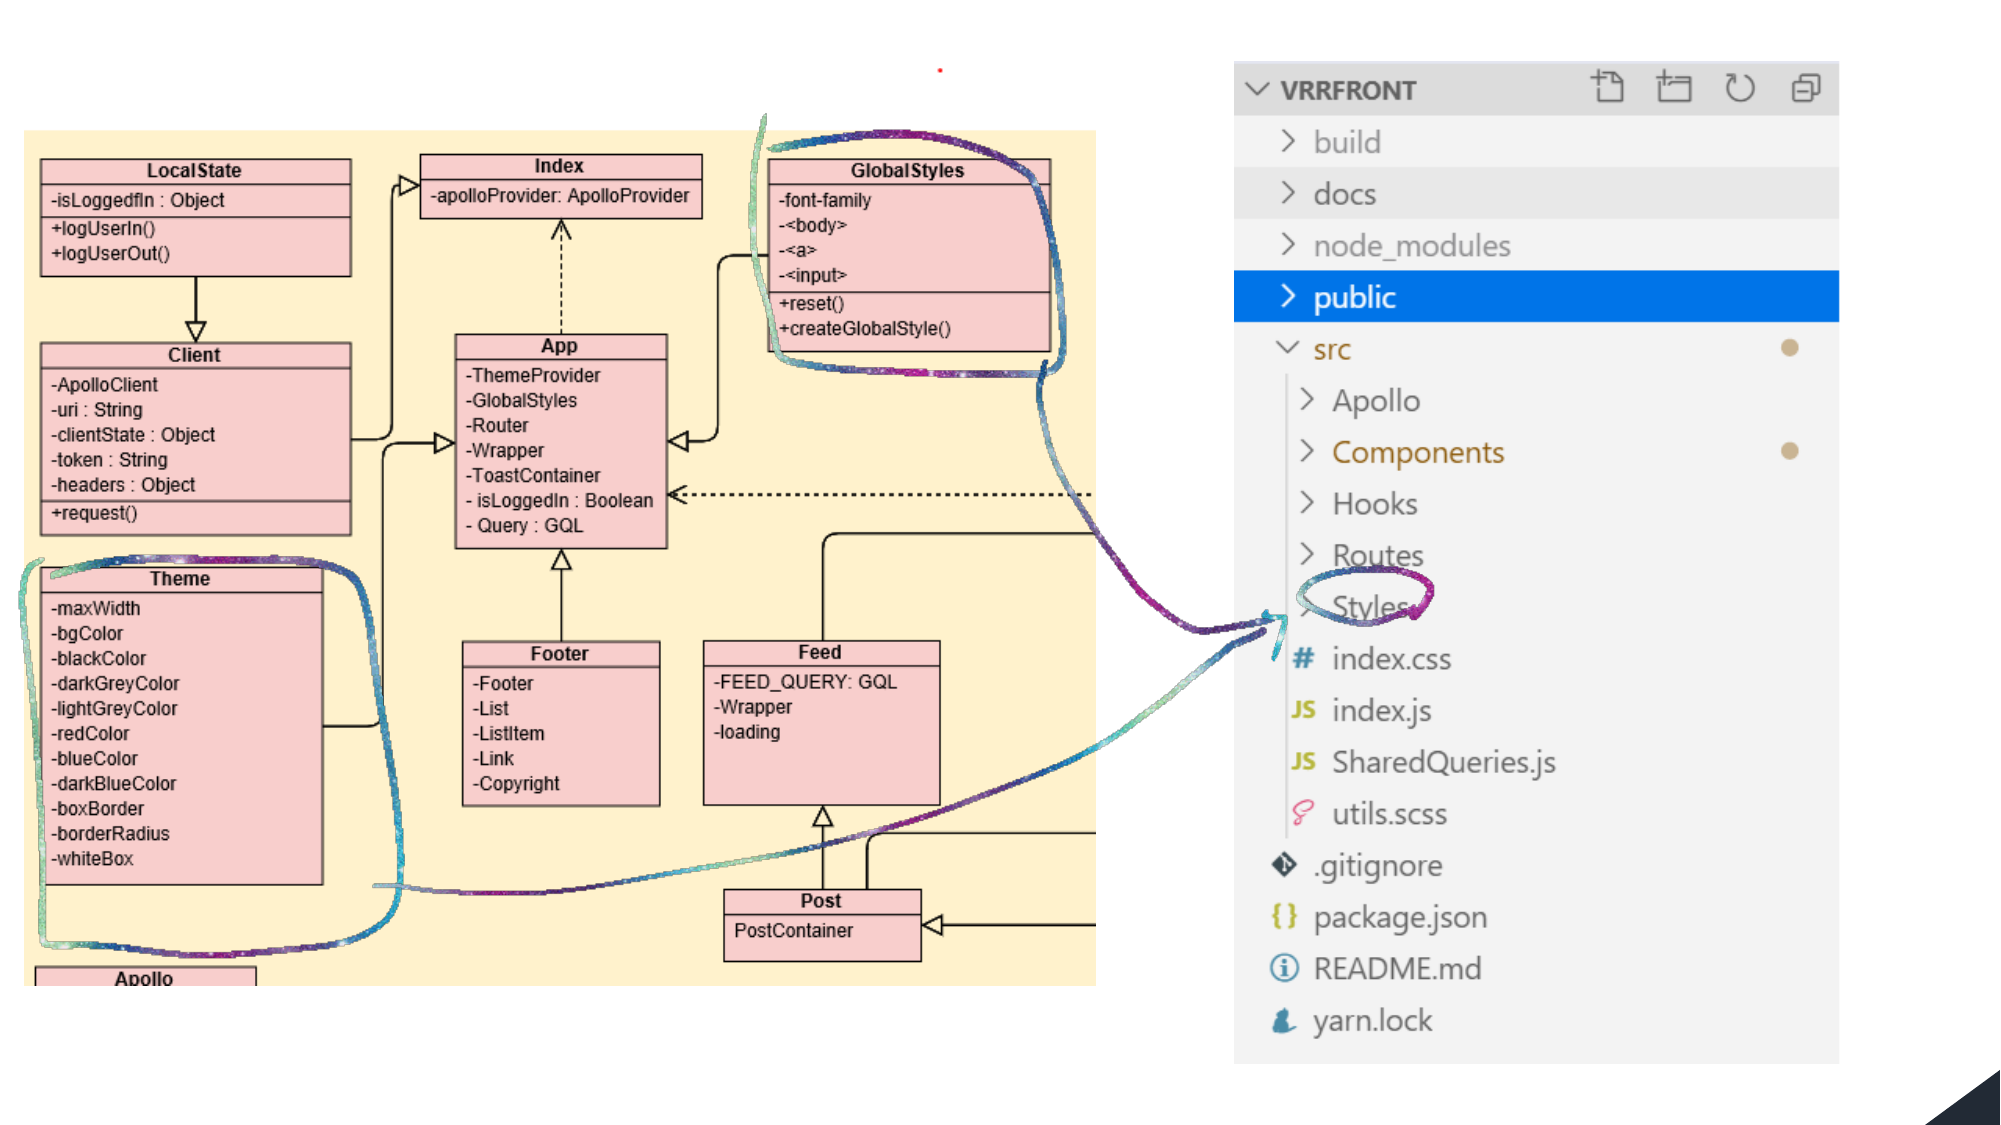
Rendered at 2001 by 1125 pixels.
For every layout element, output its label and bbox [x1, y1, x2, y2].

text_box [20, 52, 1453, 737]
picture [13, 61, 2000, 1064]
text_box [746, 109, 1437, 666]
